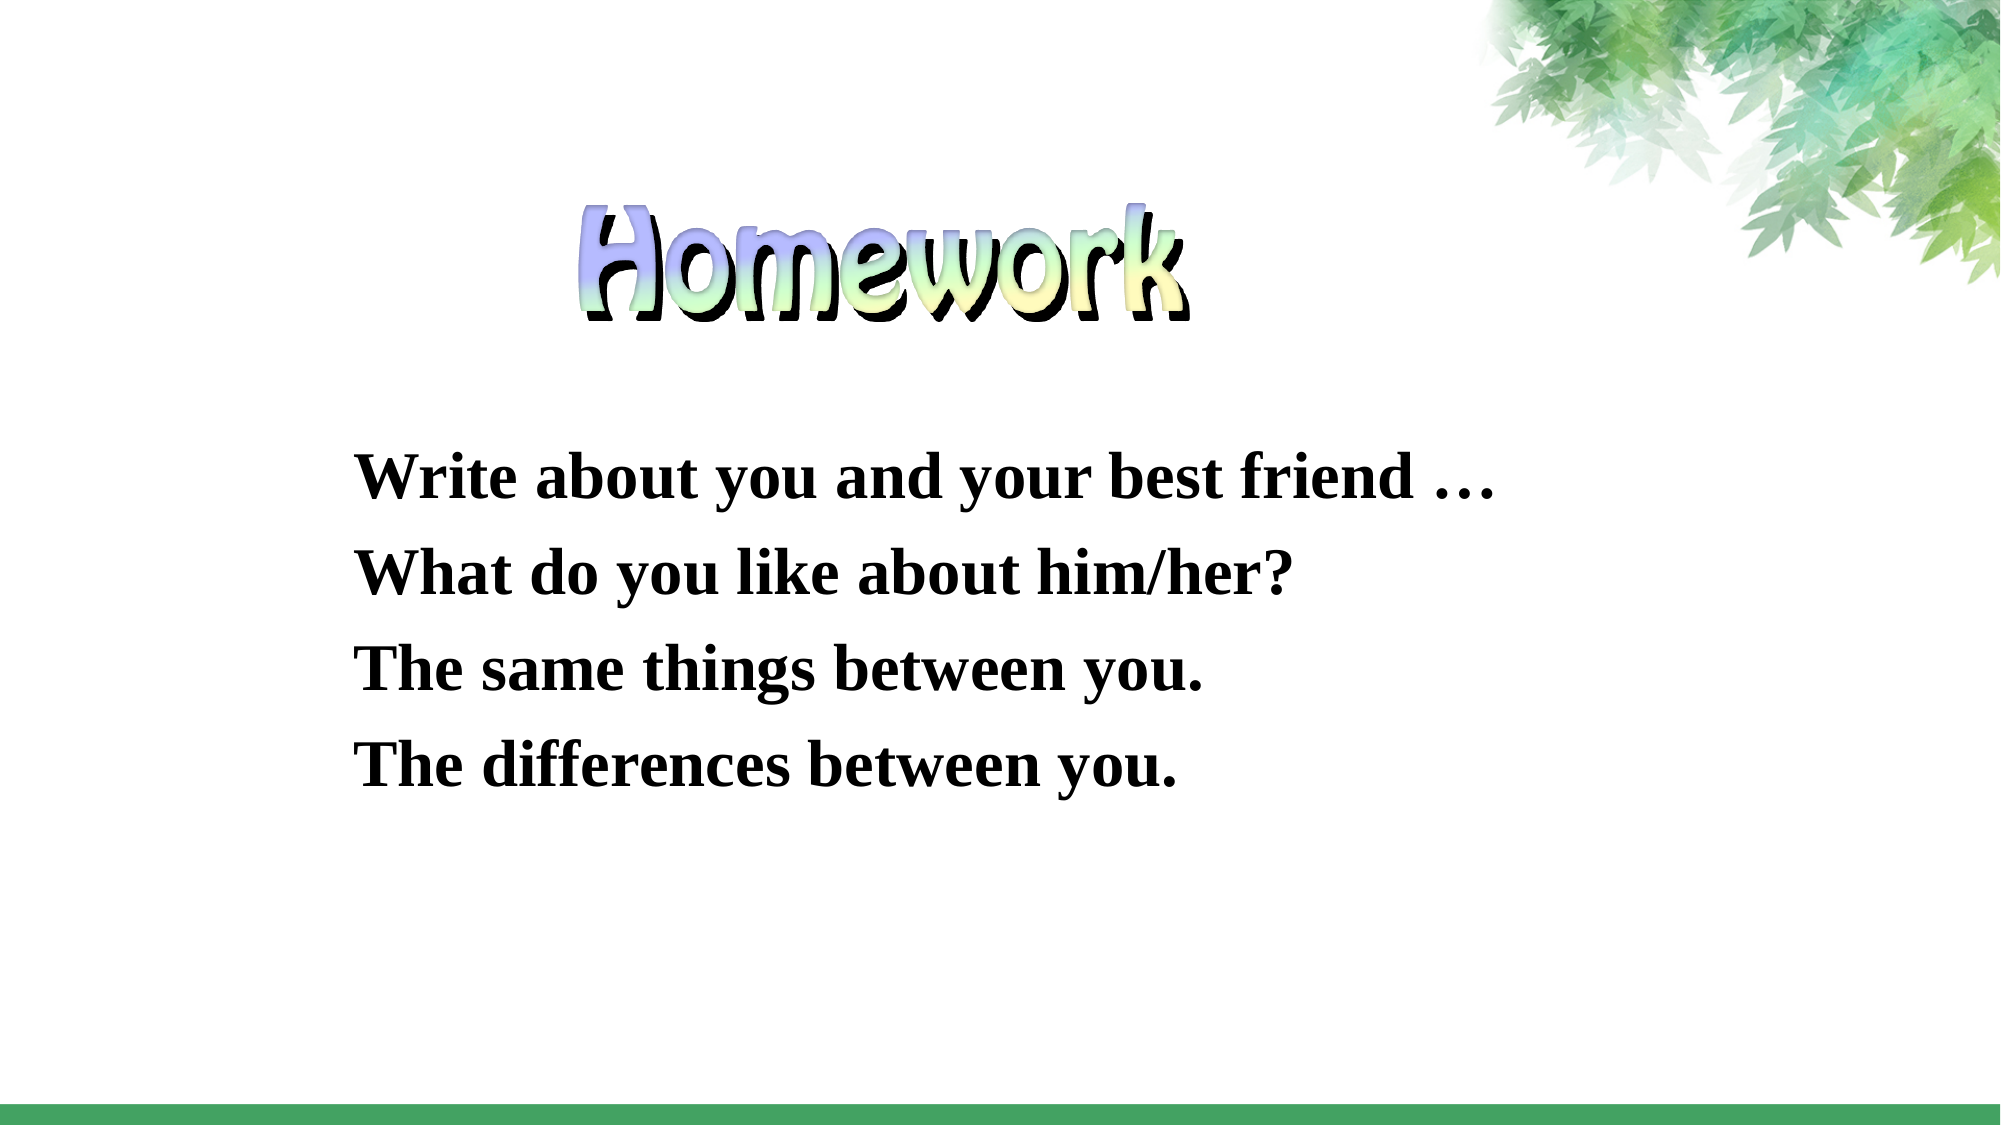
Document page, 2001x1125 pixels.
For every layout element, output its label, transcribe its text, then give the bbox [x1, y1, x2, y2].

text_box Write about you and your best friend … What do you like about him/her? The same things between you. The differences between you. [338, 408, 1603, 808]
picture [0, 0, 2001, 1125]
